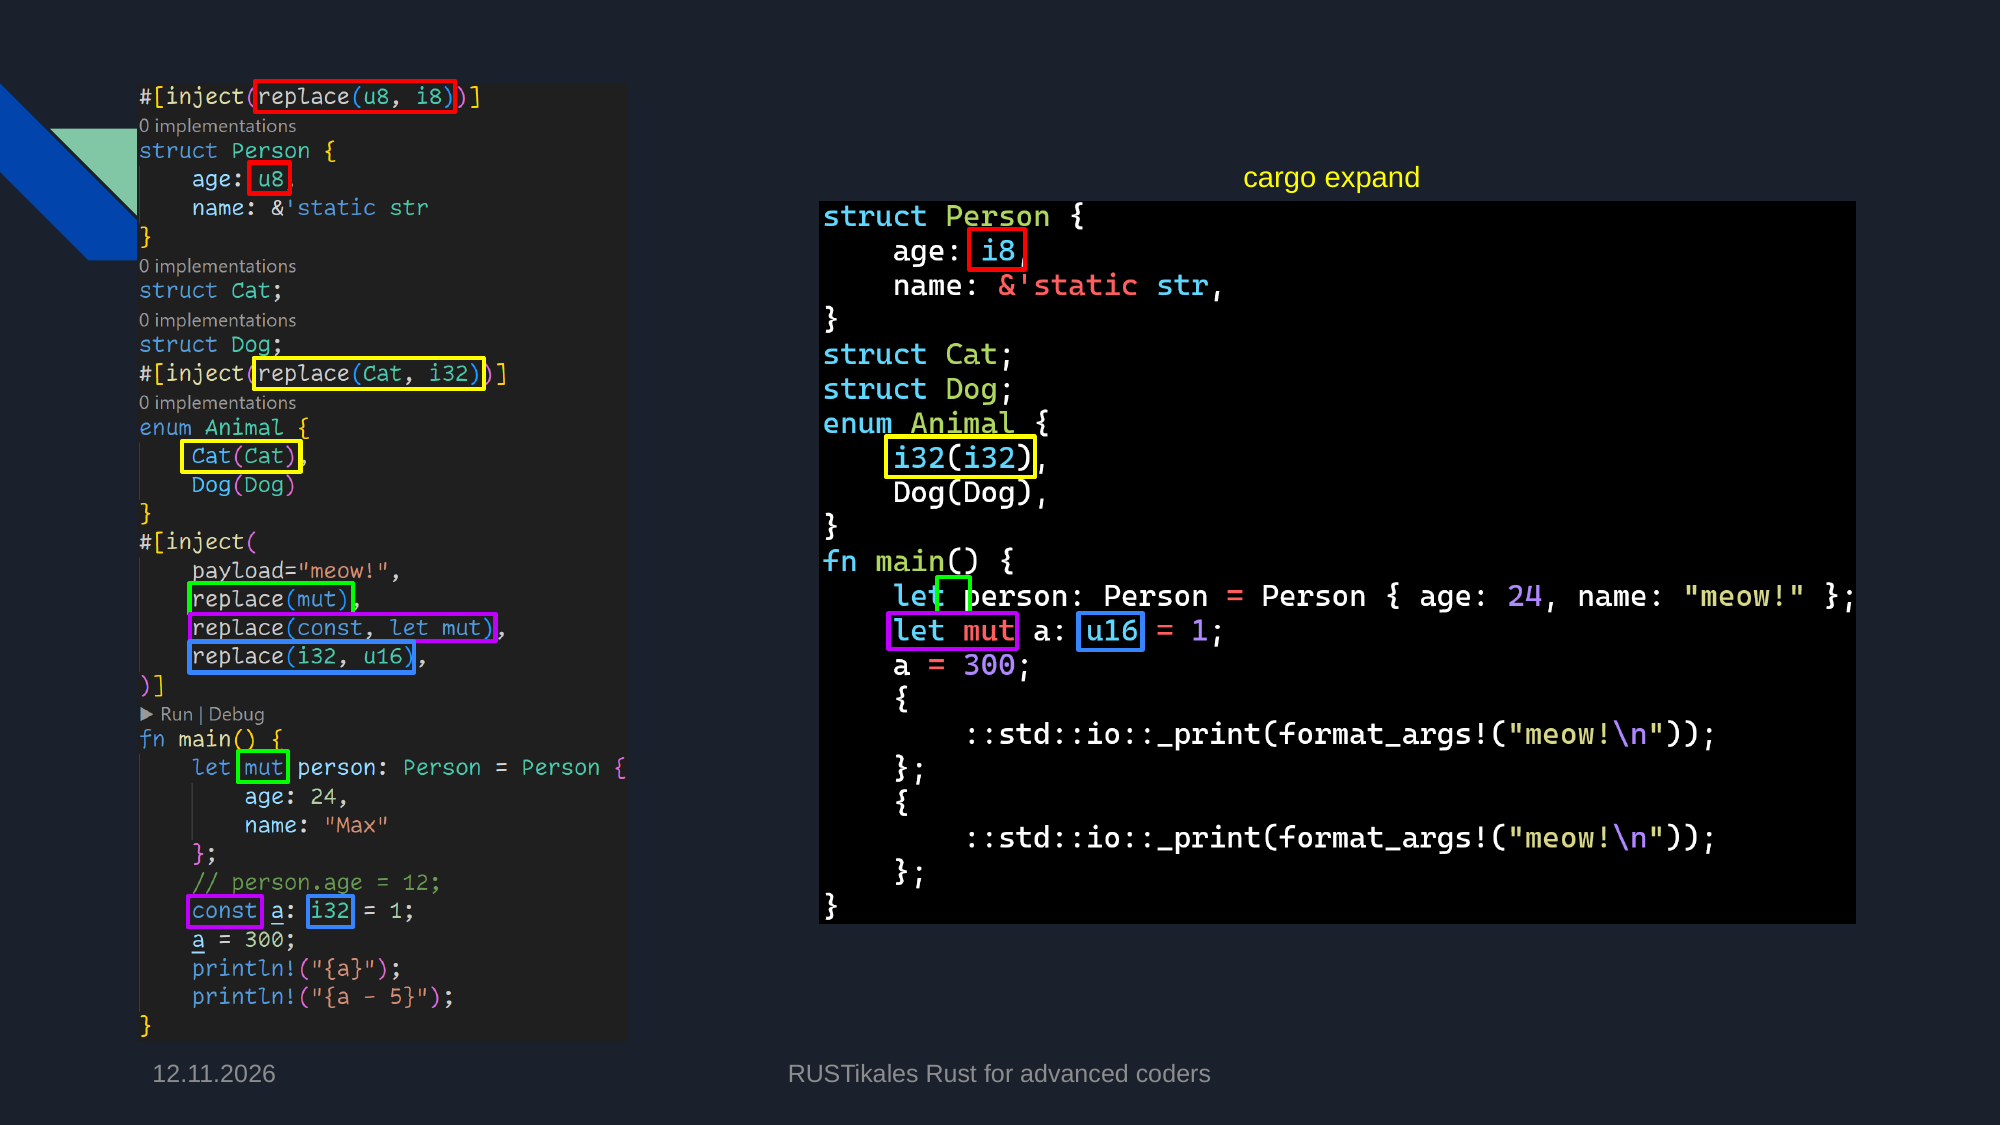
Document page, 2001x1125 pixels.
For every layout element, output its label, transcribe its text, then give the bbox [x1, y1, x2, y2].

footer RUSTikales Rust for advanced coders [662, 1042, 1338, 1103]
picture [818, 201, 1857, 924]
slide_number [137, 1049, 588, 1103]
text_box cargo expand [1228, 151, 1436, 200]
picture [137, 82, 627, 1042]
